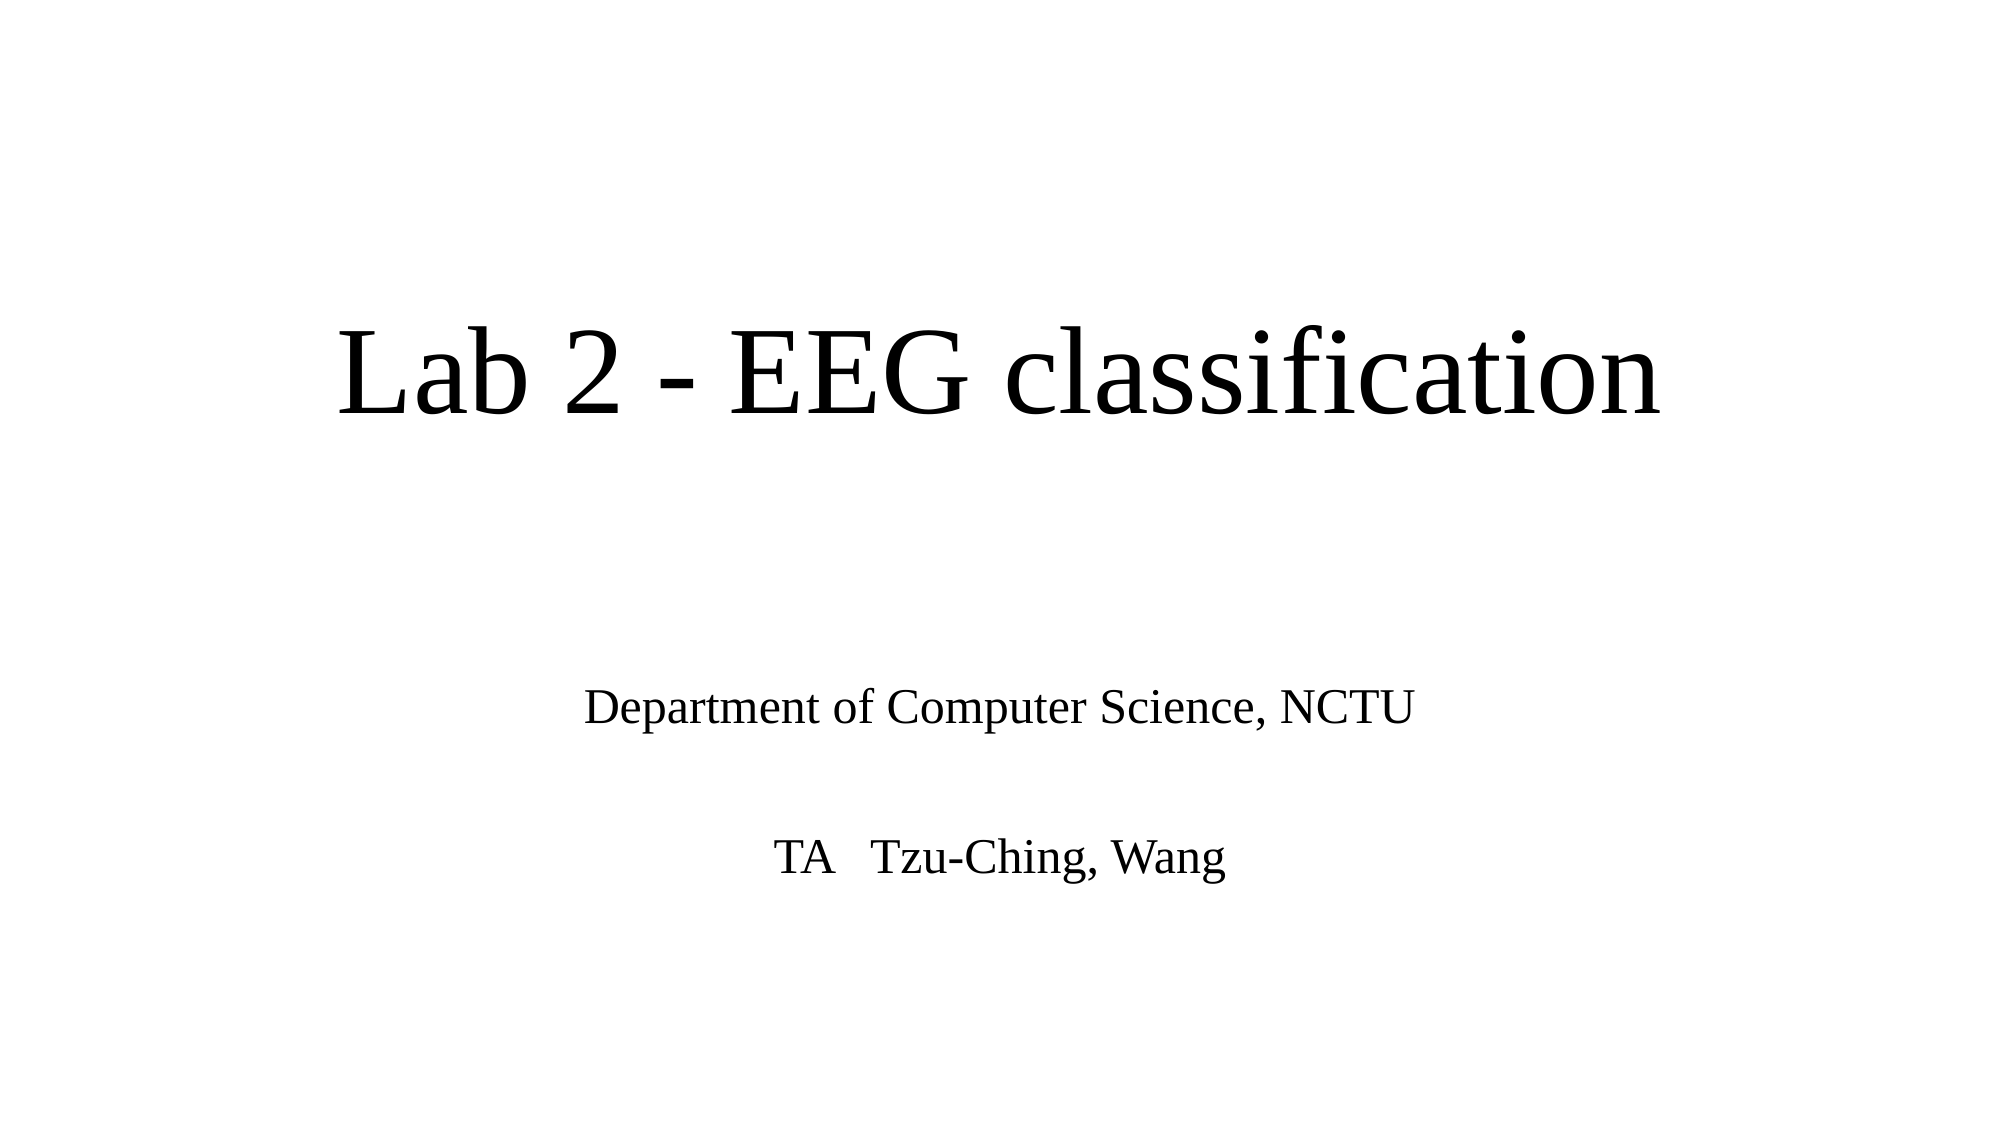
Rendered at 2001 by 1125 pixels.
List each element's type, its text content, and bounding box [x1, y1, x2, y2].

subtitle Department of Computer Science, NCTU TA Tzu-Ching, Wang [362, 672, 1638, 961]
title Lab 2 - EEG classification [0, 207, 2000, 449]
